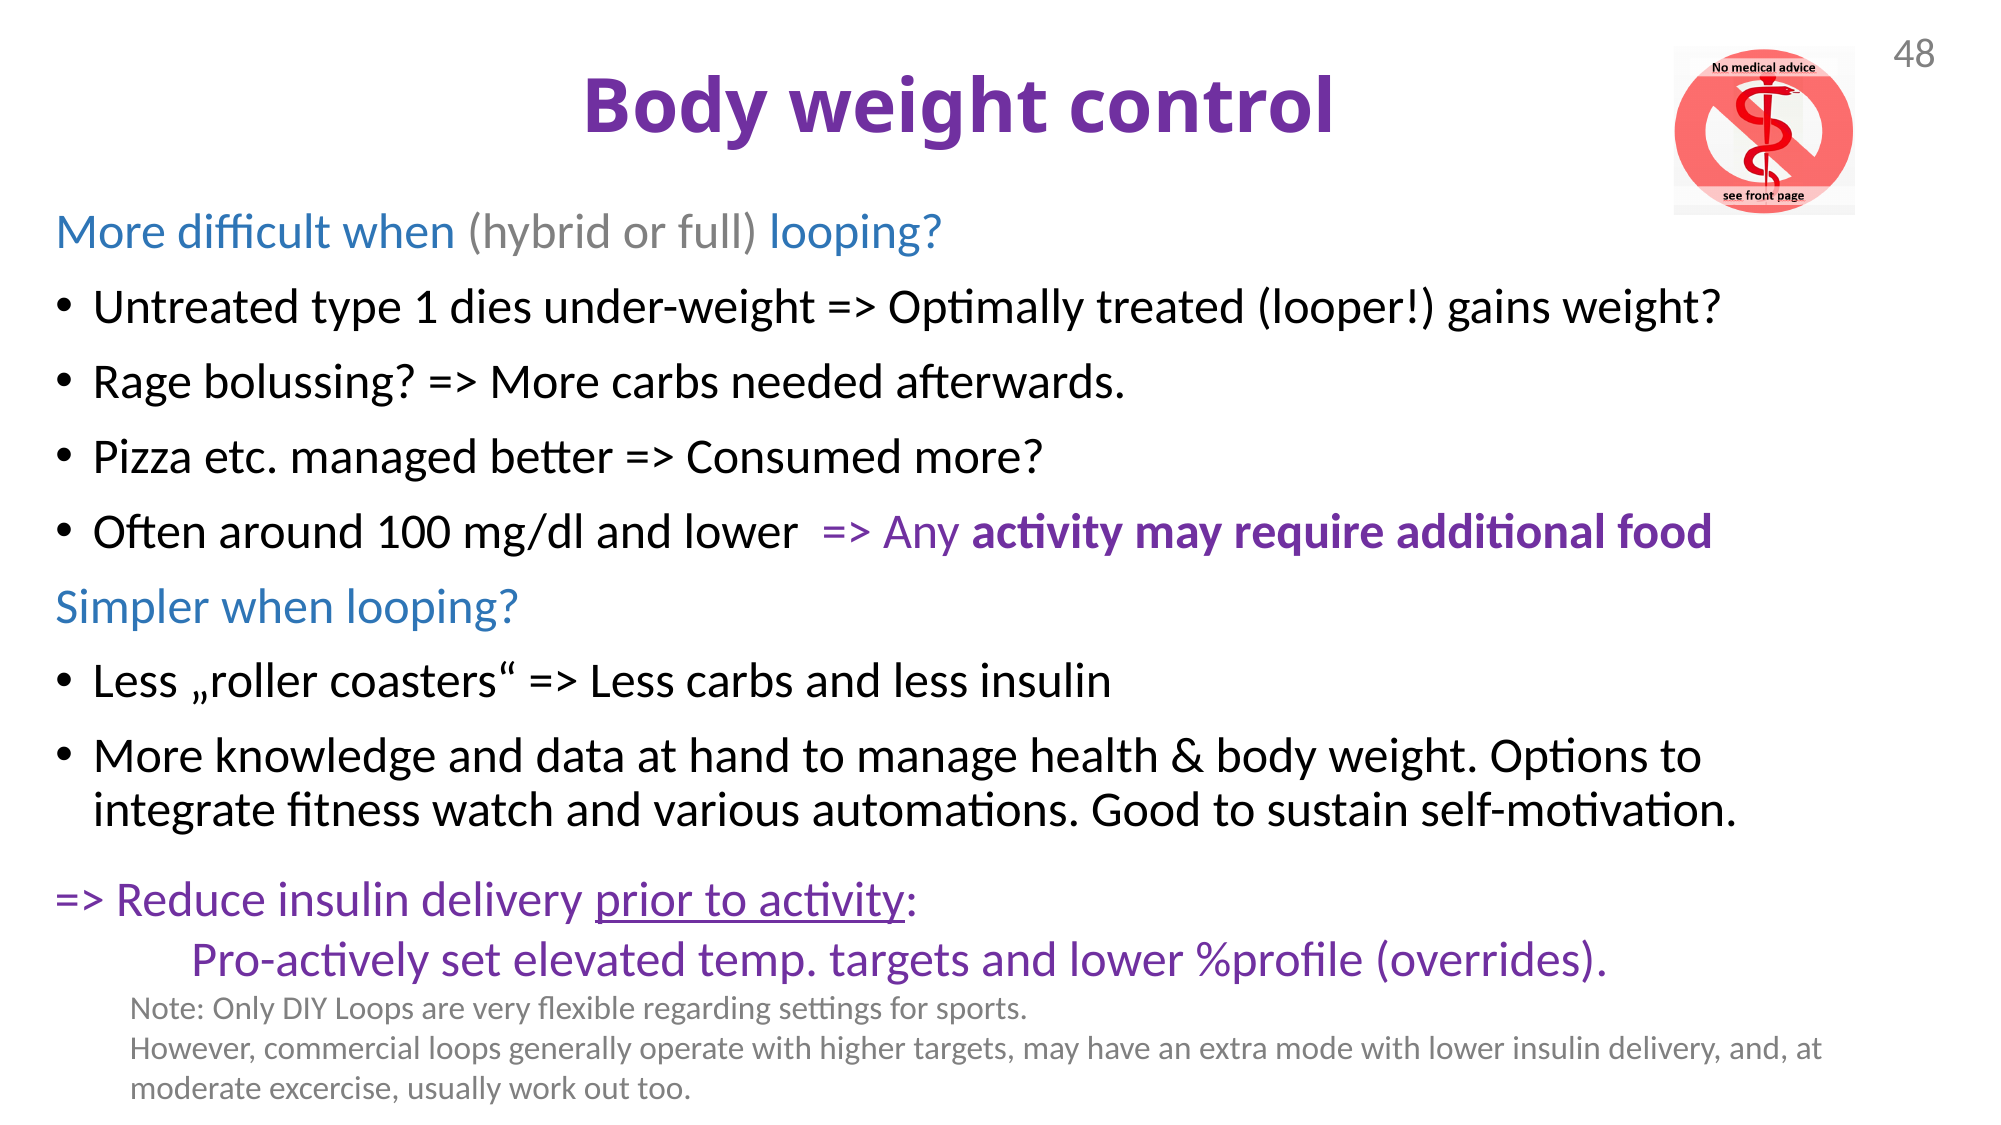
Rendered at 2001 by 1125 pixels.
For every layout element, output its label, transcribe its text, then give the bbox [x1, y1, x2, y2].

text_box => Reduce insulin delivery prior to activity: . Pro-actively set elevated temp. targets and lower %profile (overrides). Note: Only DIY Loops are very flexible regarding settings for sports. However, commercial loops generally operate with higher targets, may have an extra mode with lower insulin delivery, and, at moderate excercise, usually work out too. [40, 858, 1891, 1125]
title Body weight control [566, 0, 2000, 218]
list More difficult when (hybrid or full) looping? Untreated type 1 dies under-weight => Optimally treated (looper!) gains weight? Rage bolussing? => More carbs needed afterwards. Pizza etc. managed better => Consumed more? Often around 100 mg/dl and lower => Any activity may require additional food Simpler when looping? Less „roller coasters“ => Less carbs and less insulin More knowledge and data at hand to manage health & body weight. Options to integrate fitness watch and various automations. Good to sustain self-motivation. [40, 198, 1855, 858]
picture [1673, 46, 1856, 215]
slide_number 48 [1500, 21, 1951, 82]
